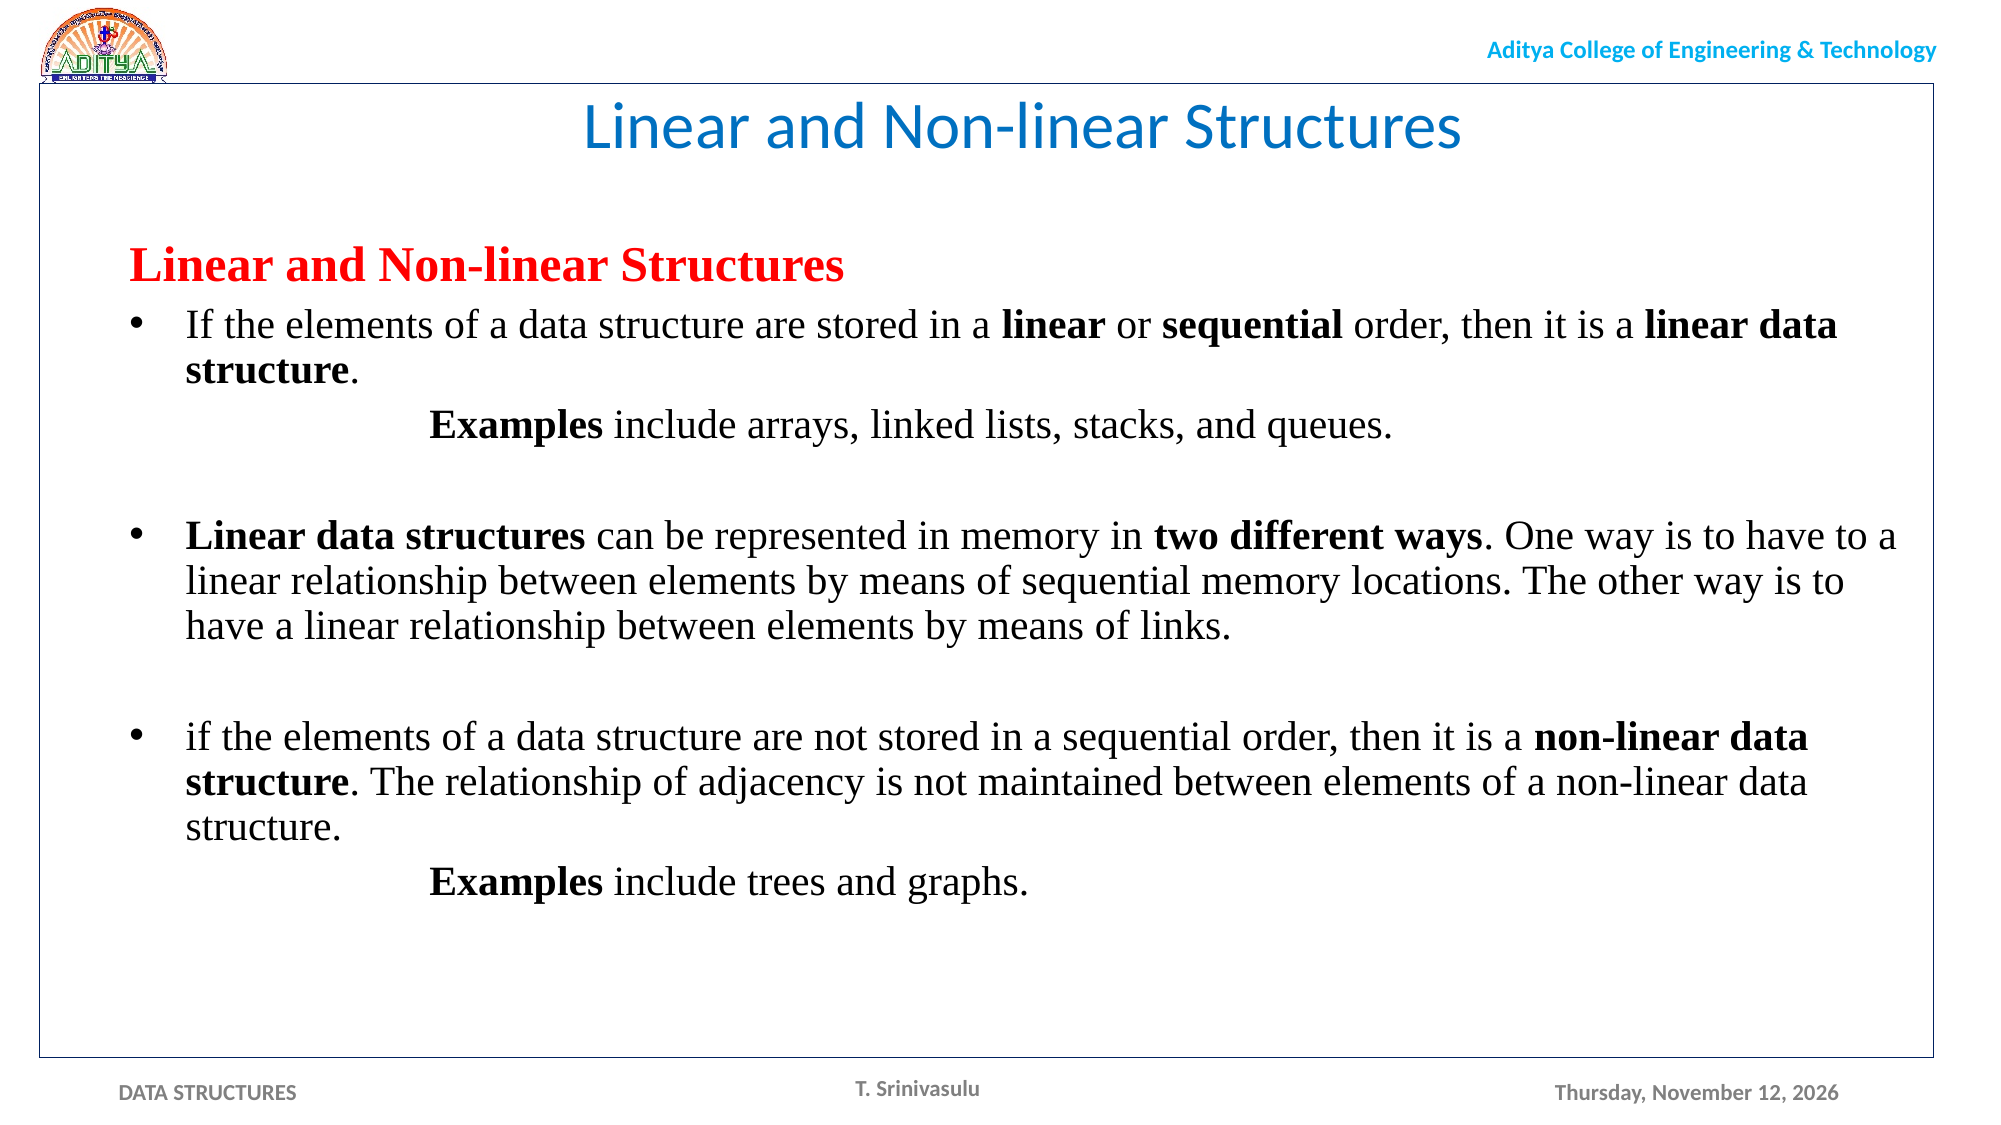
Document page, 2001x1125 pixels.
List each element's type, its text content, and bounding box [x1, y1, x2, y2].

picture [39, 7, 168, 83]
list Linear and Non-linear Structures Linear and Non-linear Structures If the elements of a data structure are stored in a linear or sequential order, then it is a linear data structure. Examples include arrays, linked lists, stacks, and queues. Linear data structures can be represented in memory in two different ways. One way is to have to a linear relationship between elements by means of sequential memory locations. The other way is to have a linear relationship between elements by means of links. if the elements of a data structure are not stored in a sequential order, then it is a non-linear data structure. The relationship of adjacency is not maintained between elements of a non-linear data structure. Examples include trees and graphs. [39, 83, 1934, 1058]
footer T. Srinivasulu [692, 1057, 1143, 1118]
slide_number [1539, 1061, 1886, 1122]
